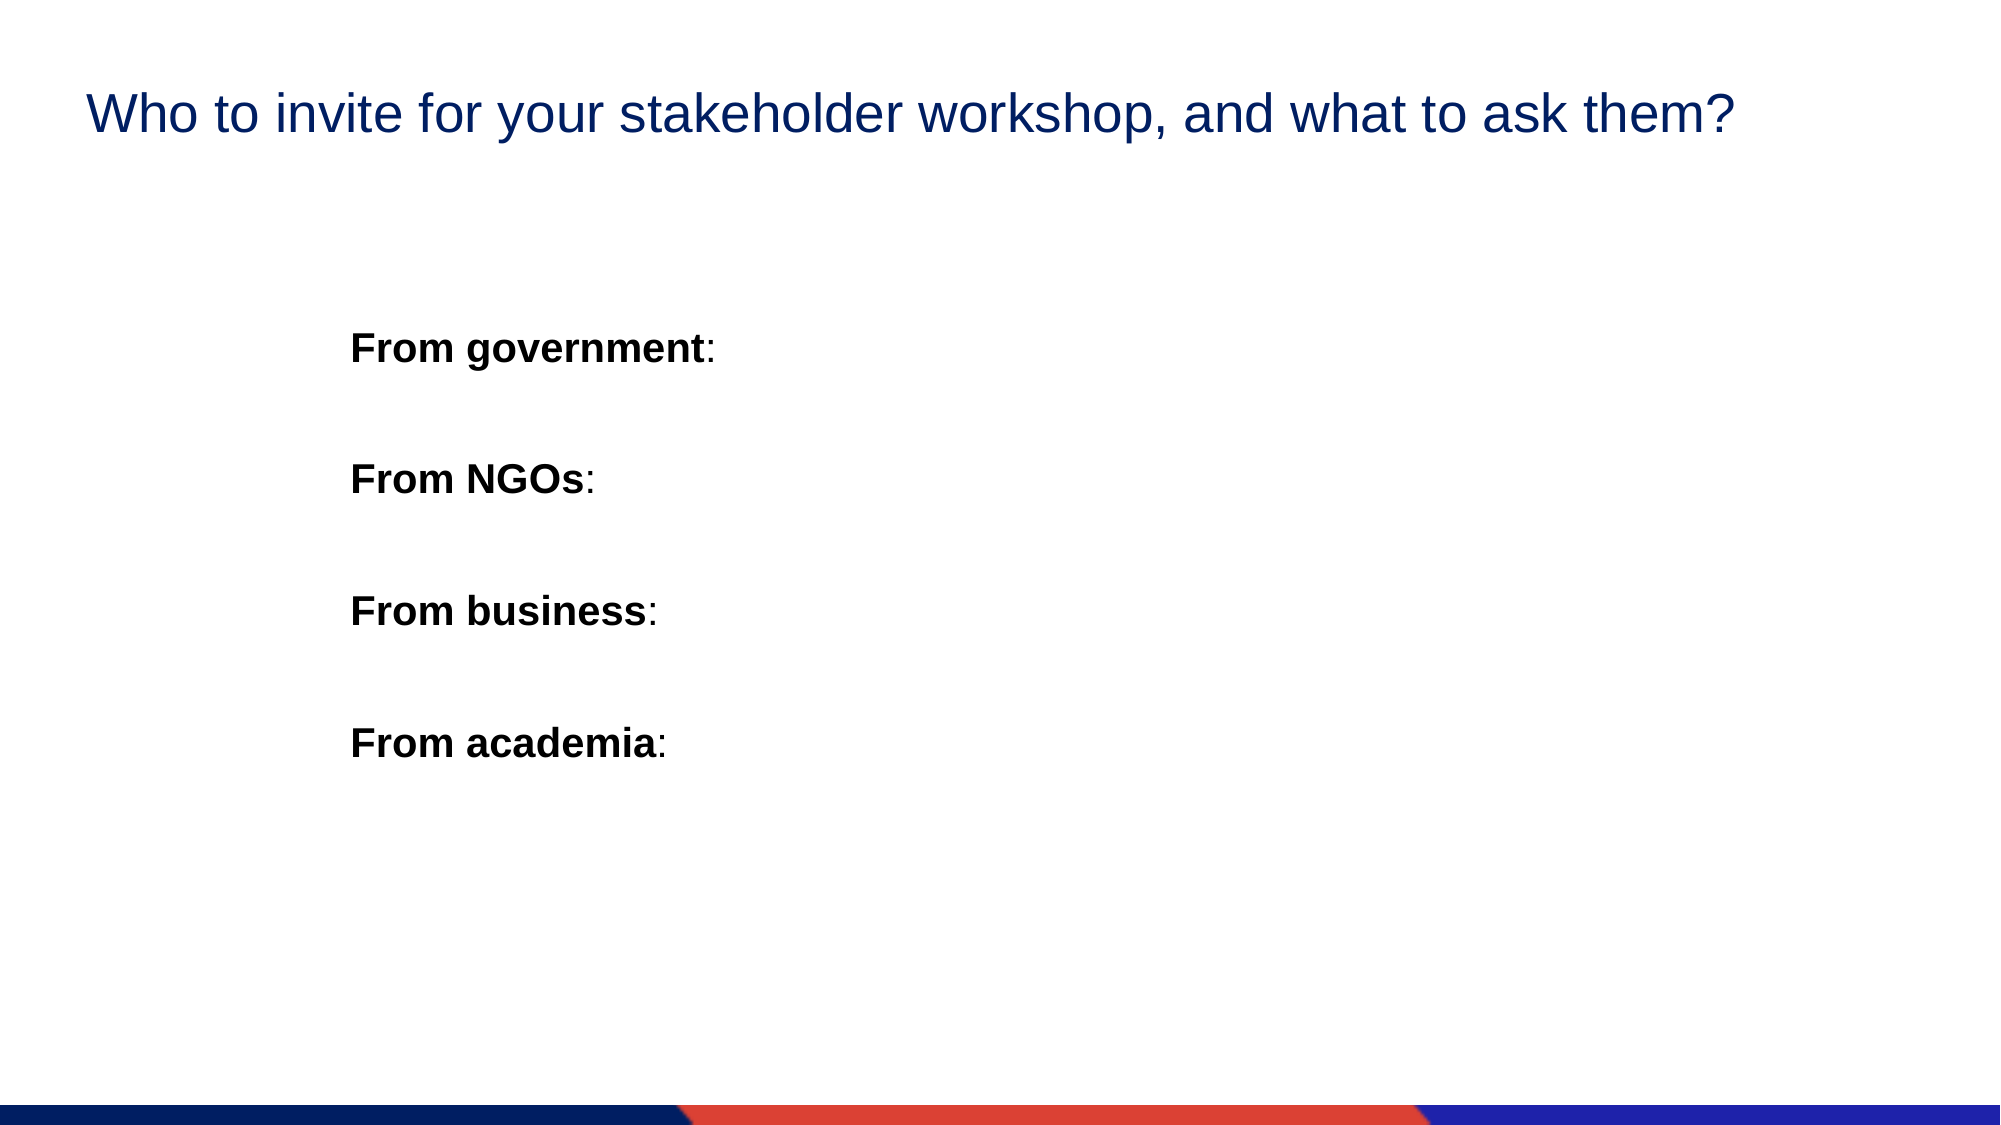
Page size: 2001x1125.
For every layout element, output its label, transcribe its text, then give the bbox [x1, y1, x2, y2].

title Who to invite for your stakeholder workshop, and what to ask them? [86, 84, 1916, 192]
picture [0, 1105, 2000, 1125]
list From government: From NGOs: From business: From academia: [350, 326, 1579, 988]
